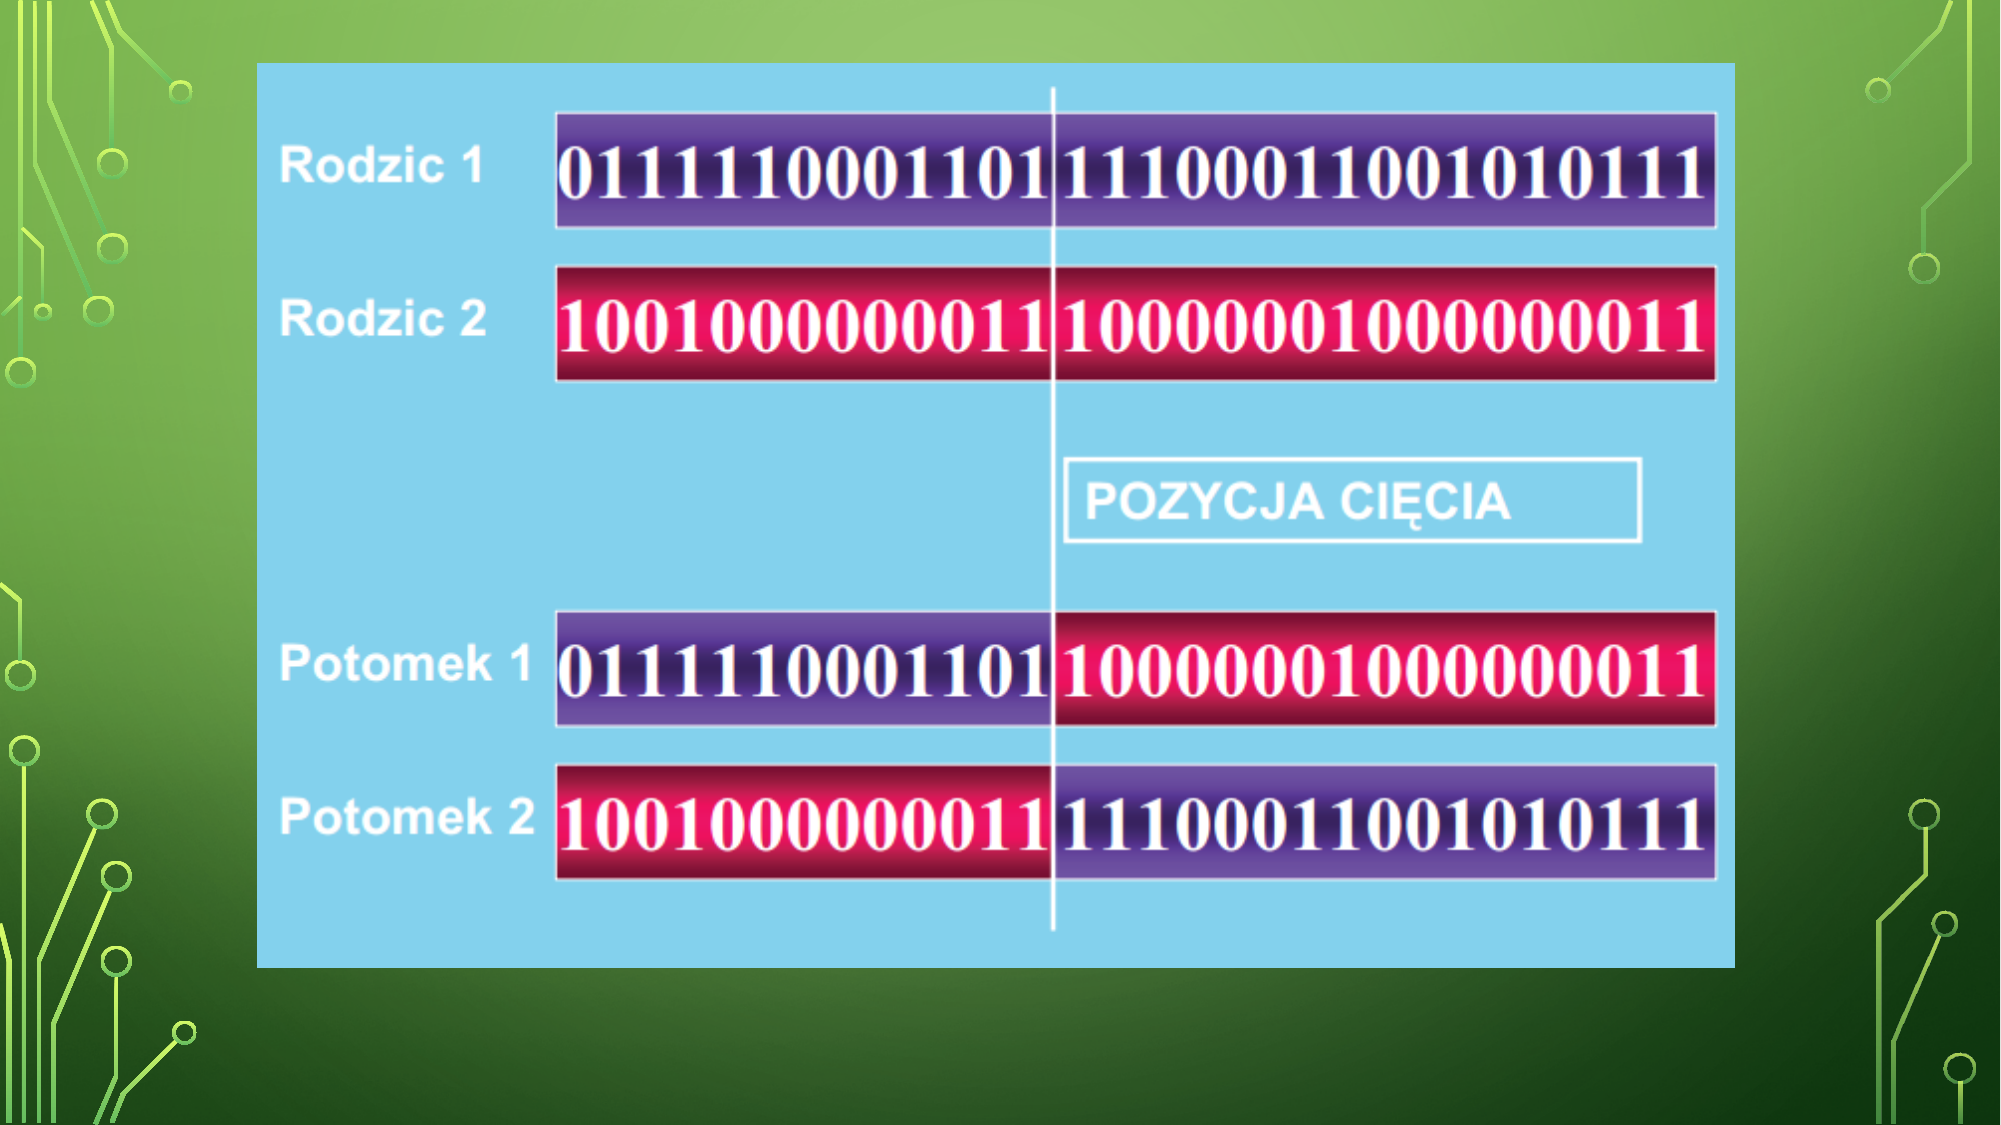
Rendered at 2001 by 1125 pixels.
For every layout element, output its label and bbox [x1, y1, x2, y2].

picture [257, 63, 1735, 968]
